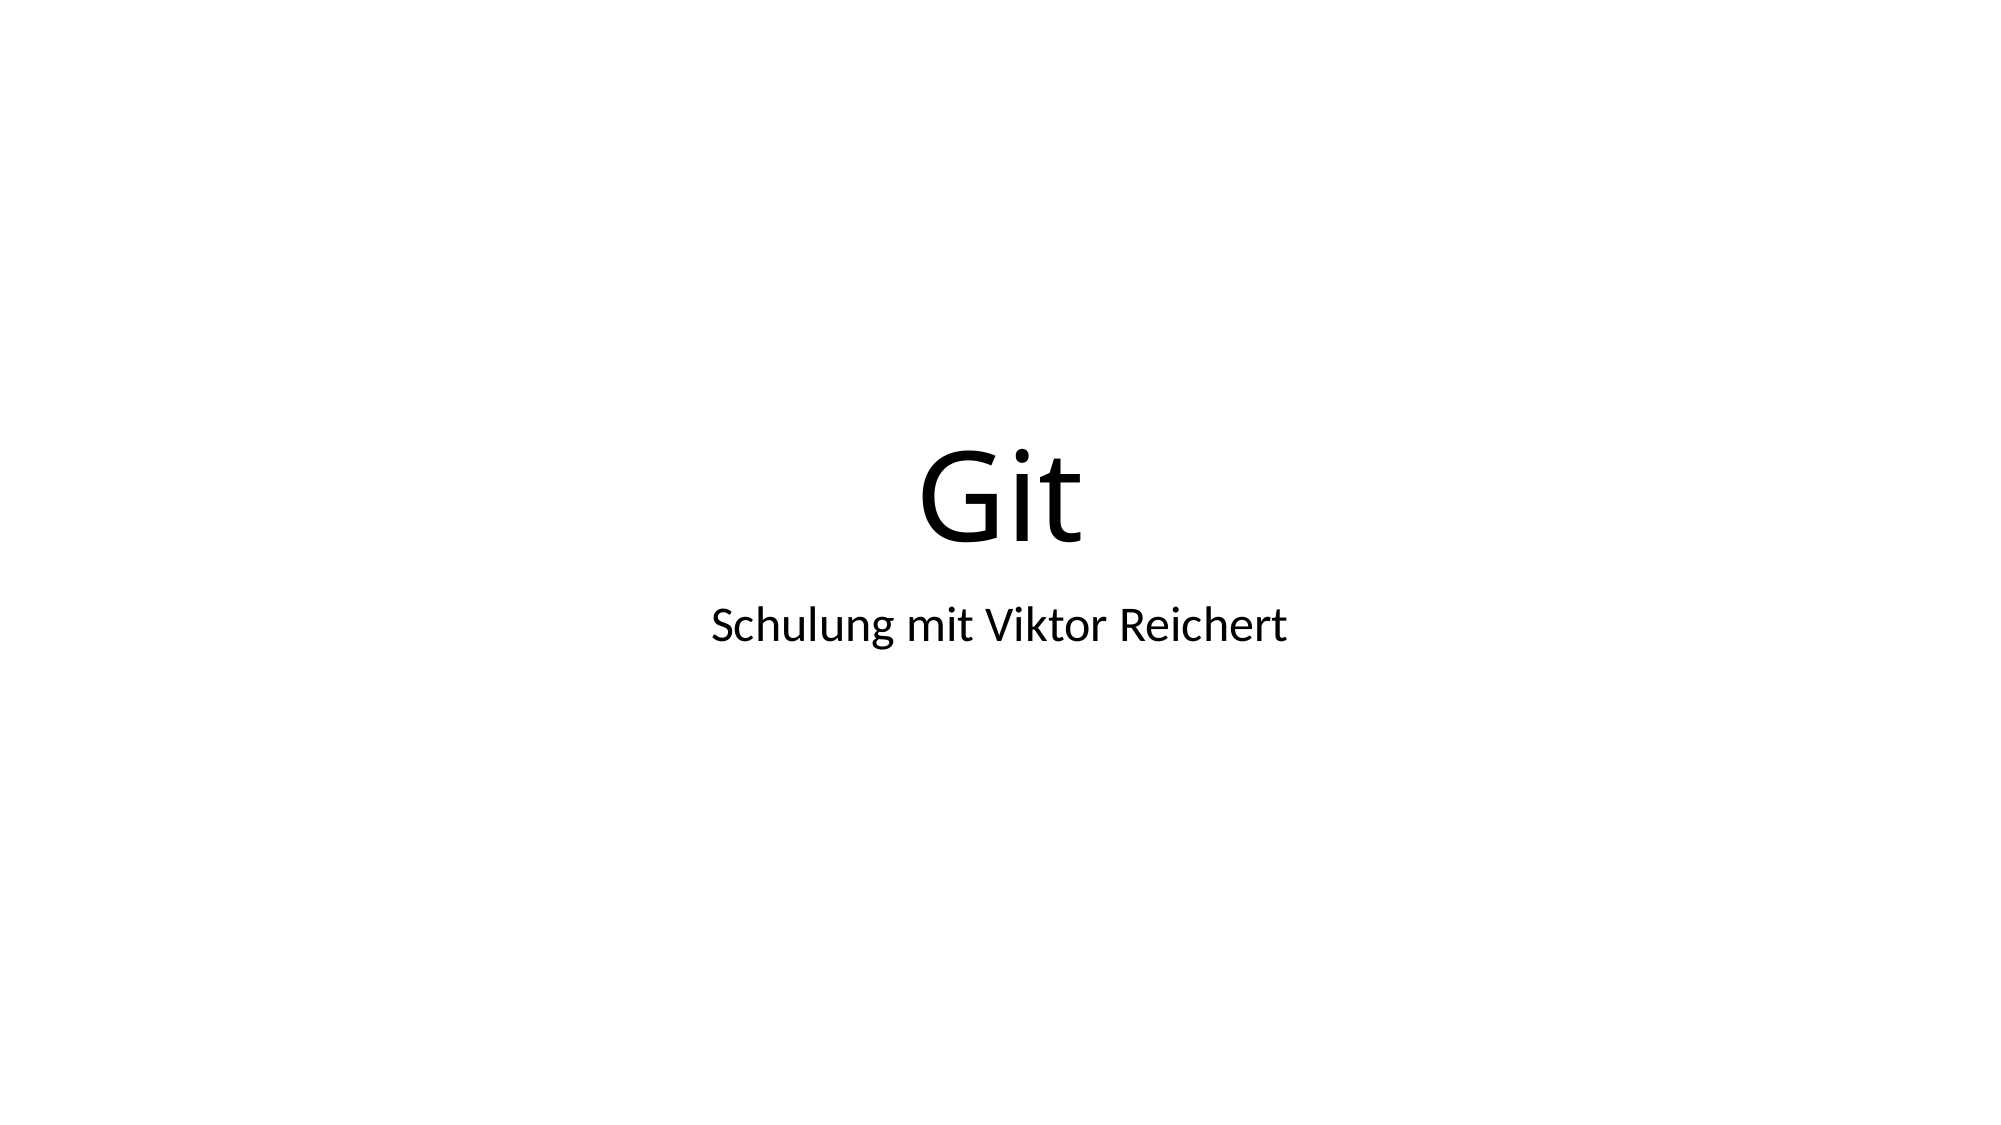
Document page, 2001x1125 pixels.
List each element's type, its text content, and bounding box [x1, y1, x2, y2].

title Git [249, 184, 1750, 576]
subtitle Schulung mit Viktor Reichert [249, 590, 1750, 863]
